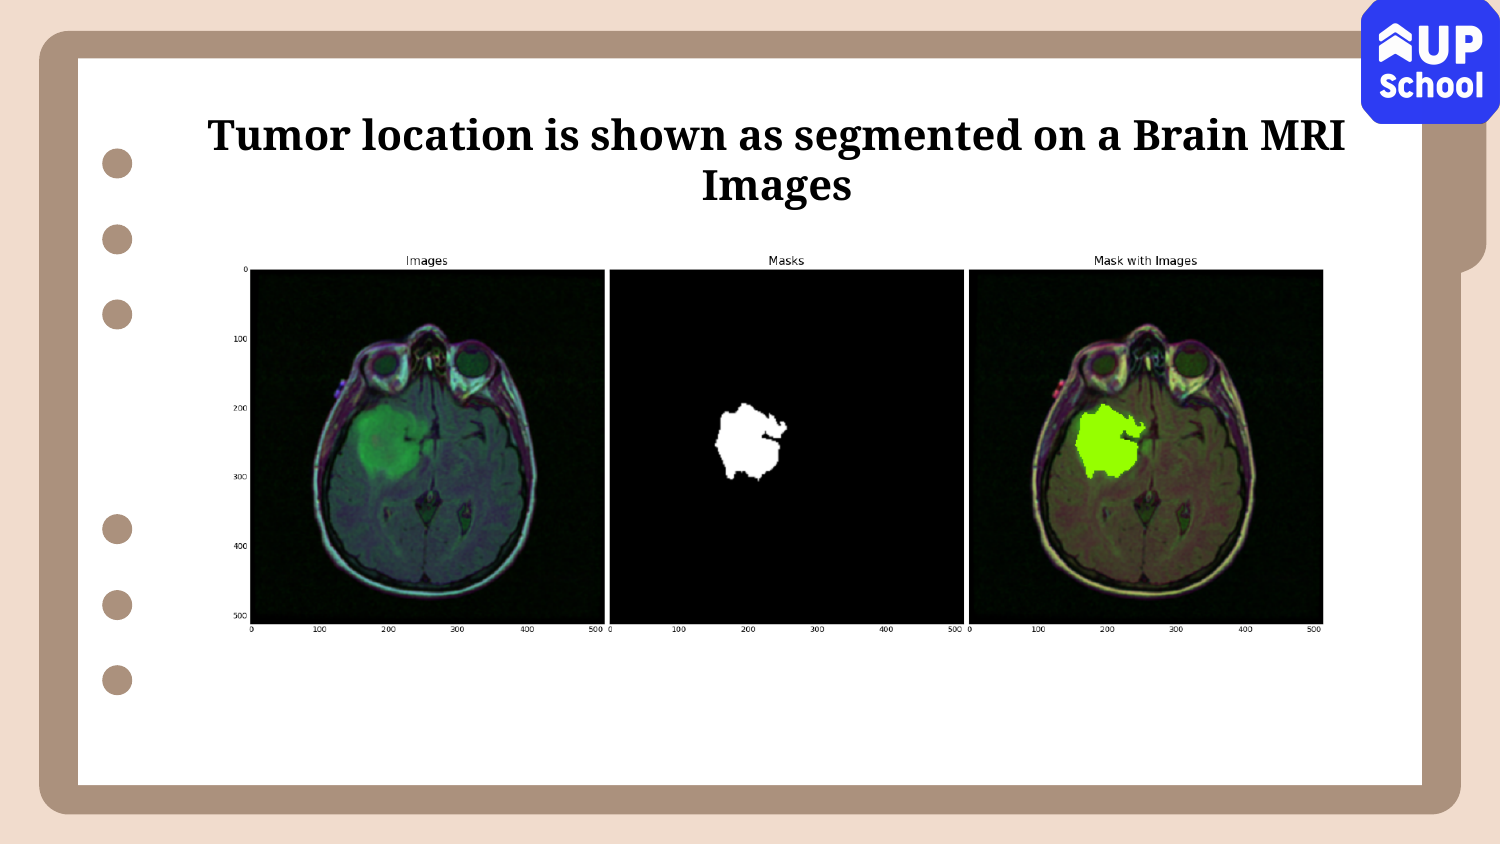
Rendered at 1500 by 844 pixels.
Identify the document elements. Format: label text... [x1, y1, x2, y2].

picture [1360, 0, 1500, 125]
title Tumor location is shown as segmented on a Brain MRI Images [171, 93, 1383, 184]
picture [226, 250, 1328, 640]
